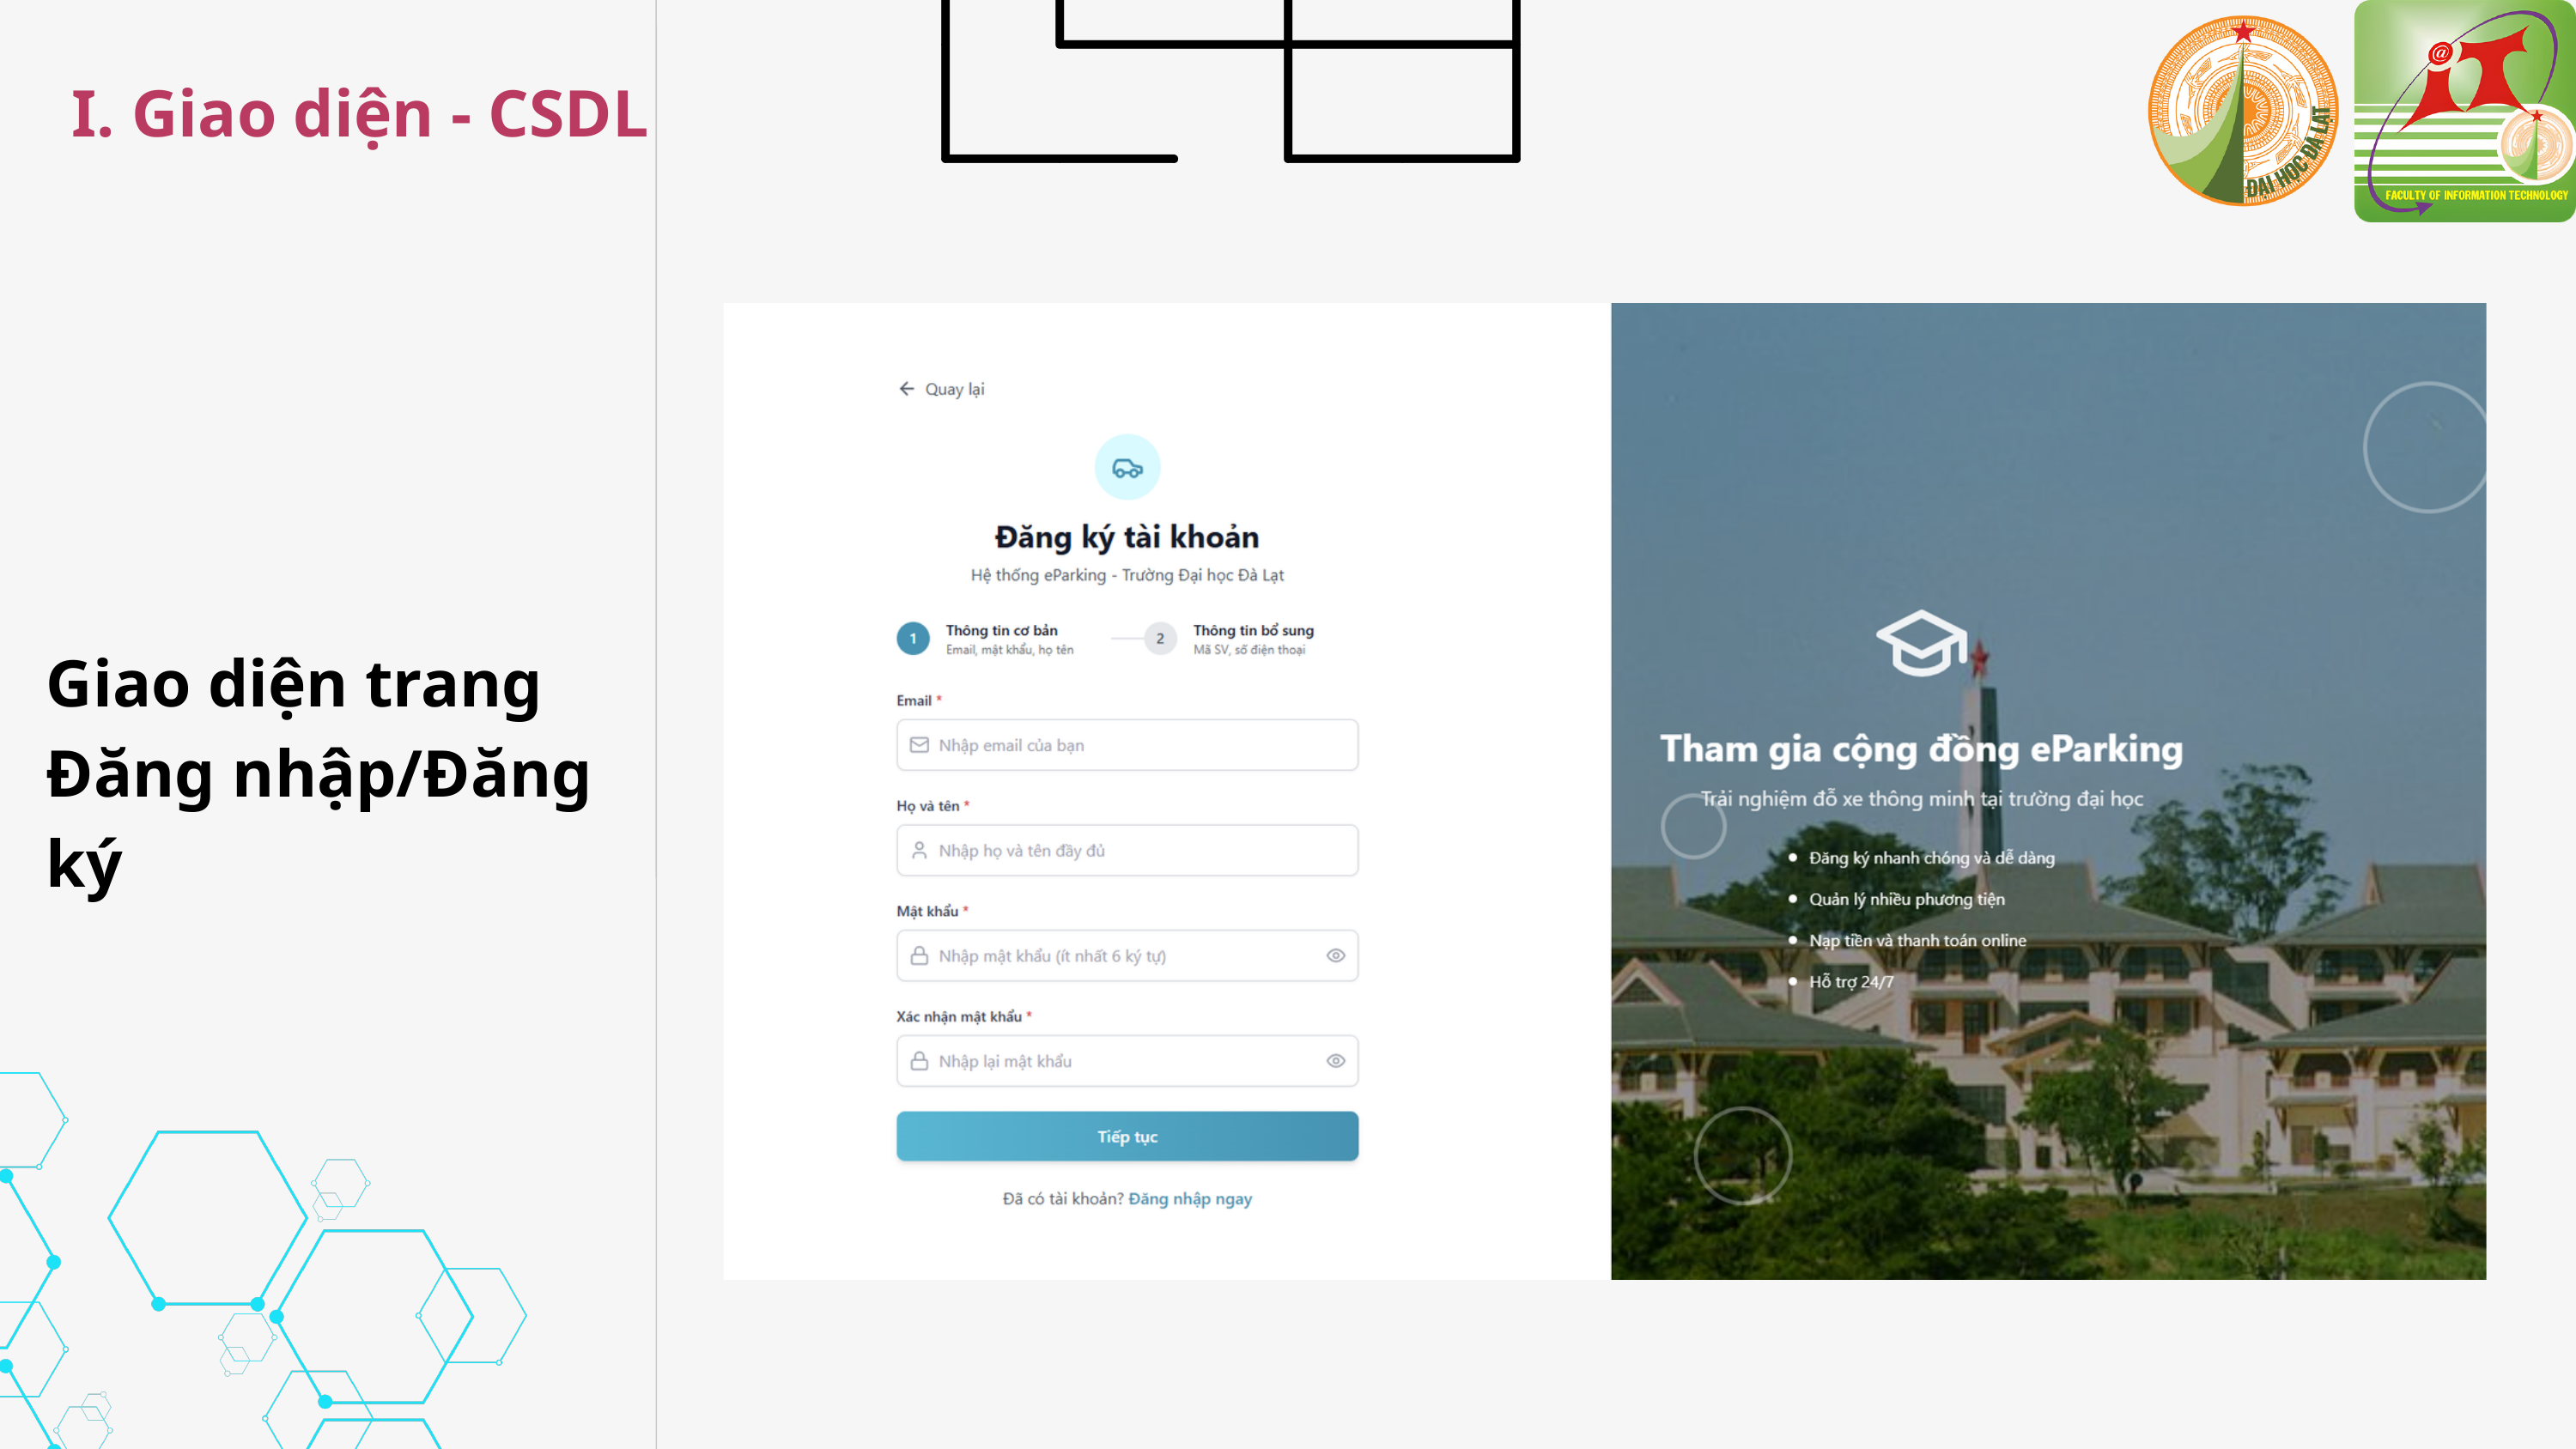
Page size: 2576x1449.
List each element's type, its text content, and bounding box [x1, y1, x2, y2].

text_box [2132, 0, 2354, 222]
text_box Giao diện trang Đăng nhập/Đăng ký [46, 629, 614, 900]
text_box [940, 0, 1521, 163]
text_box [2354, 0, 2576, 222]
text_box [0, 1072, 527, 1449]
text_box I. Giao diện - CSDL [71, 59, 717, 150]
text_box [723, 303, 2487, 1281]
